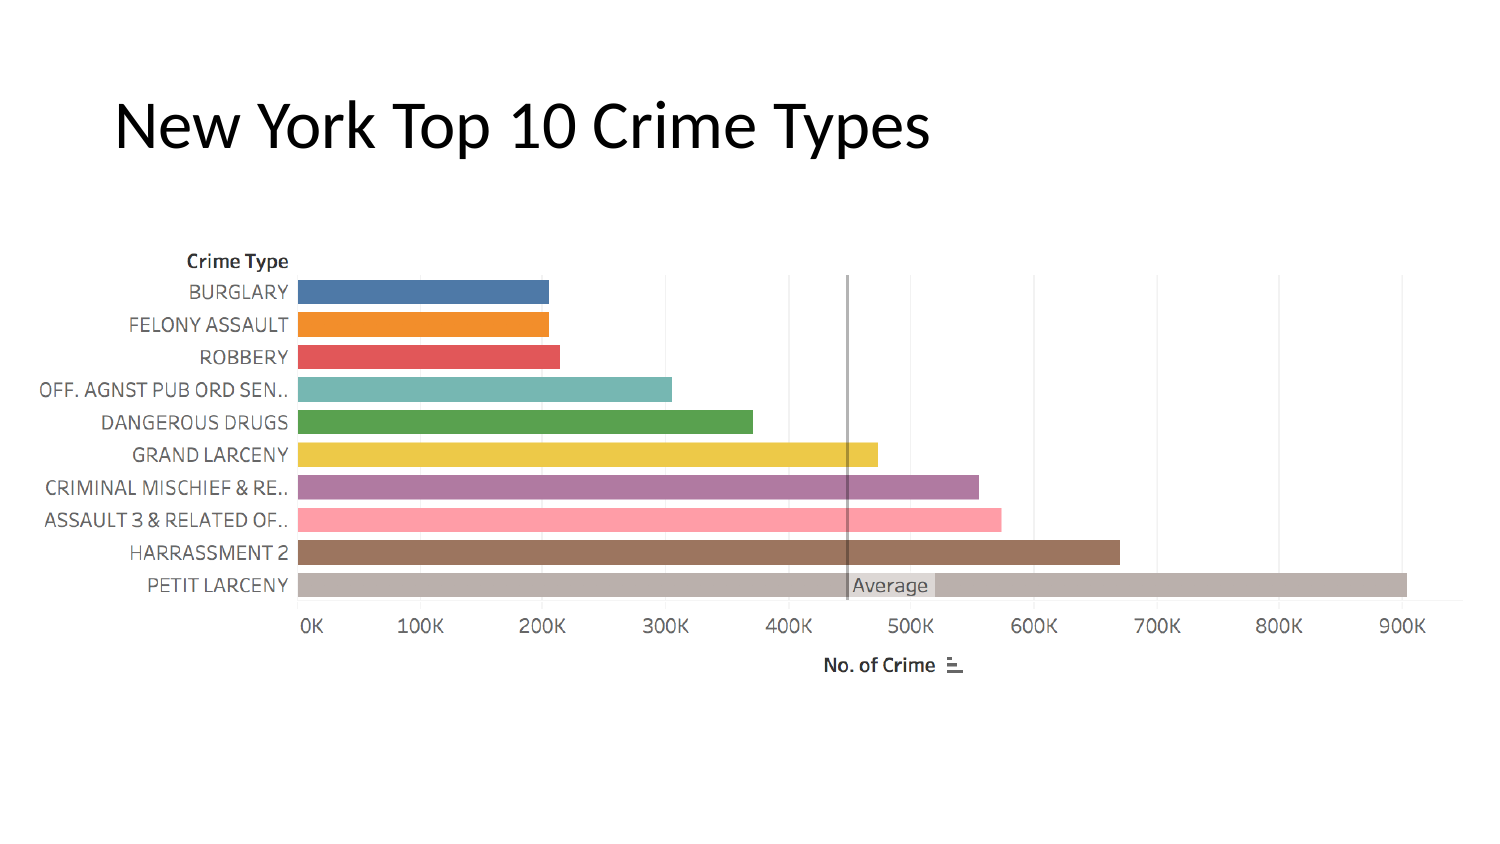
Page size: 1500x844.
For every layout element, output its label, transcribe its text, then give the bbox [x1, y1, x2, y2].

picture [24, 232, 1476, 688]
title New York Top 10 Crime Types [103, 44, 1397, 208]
